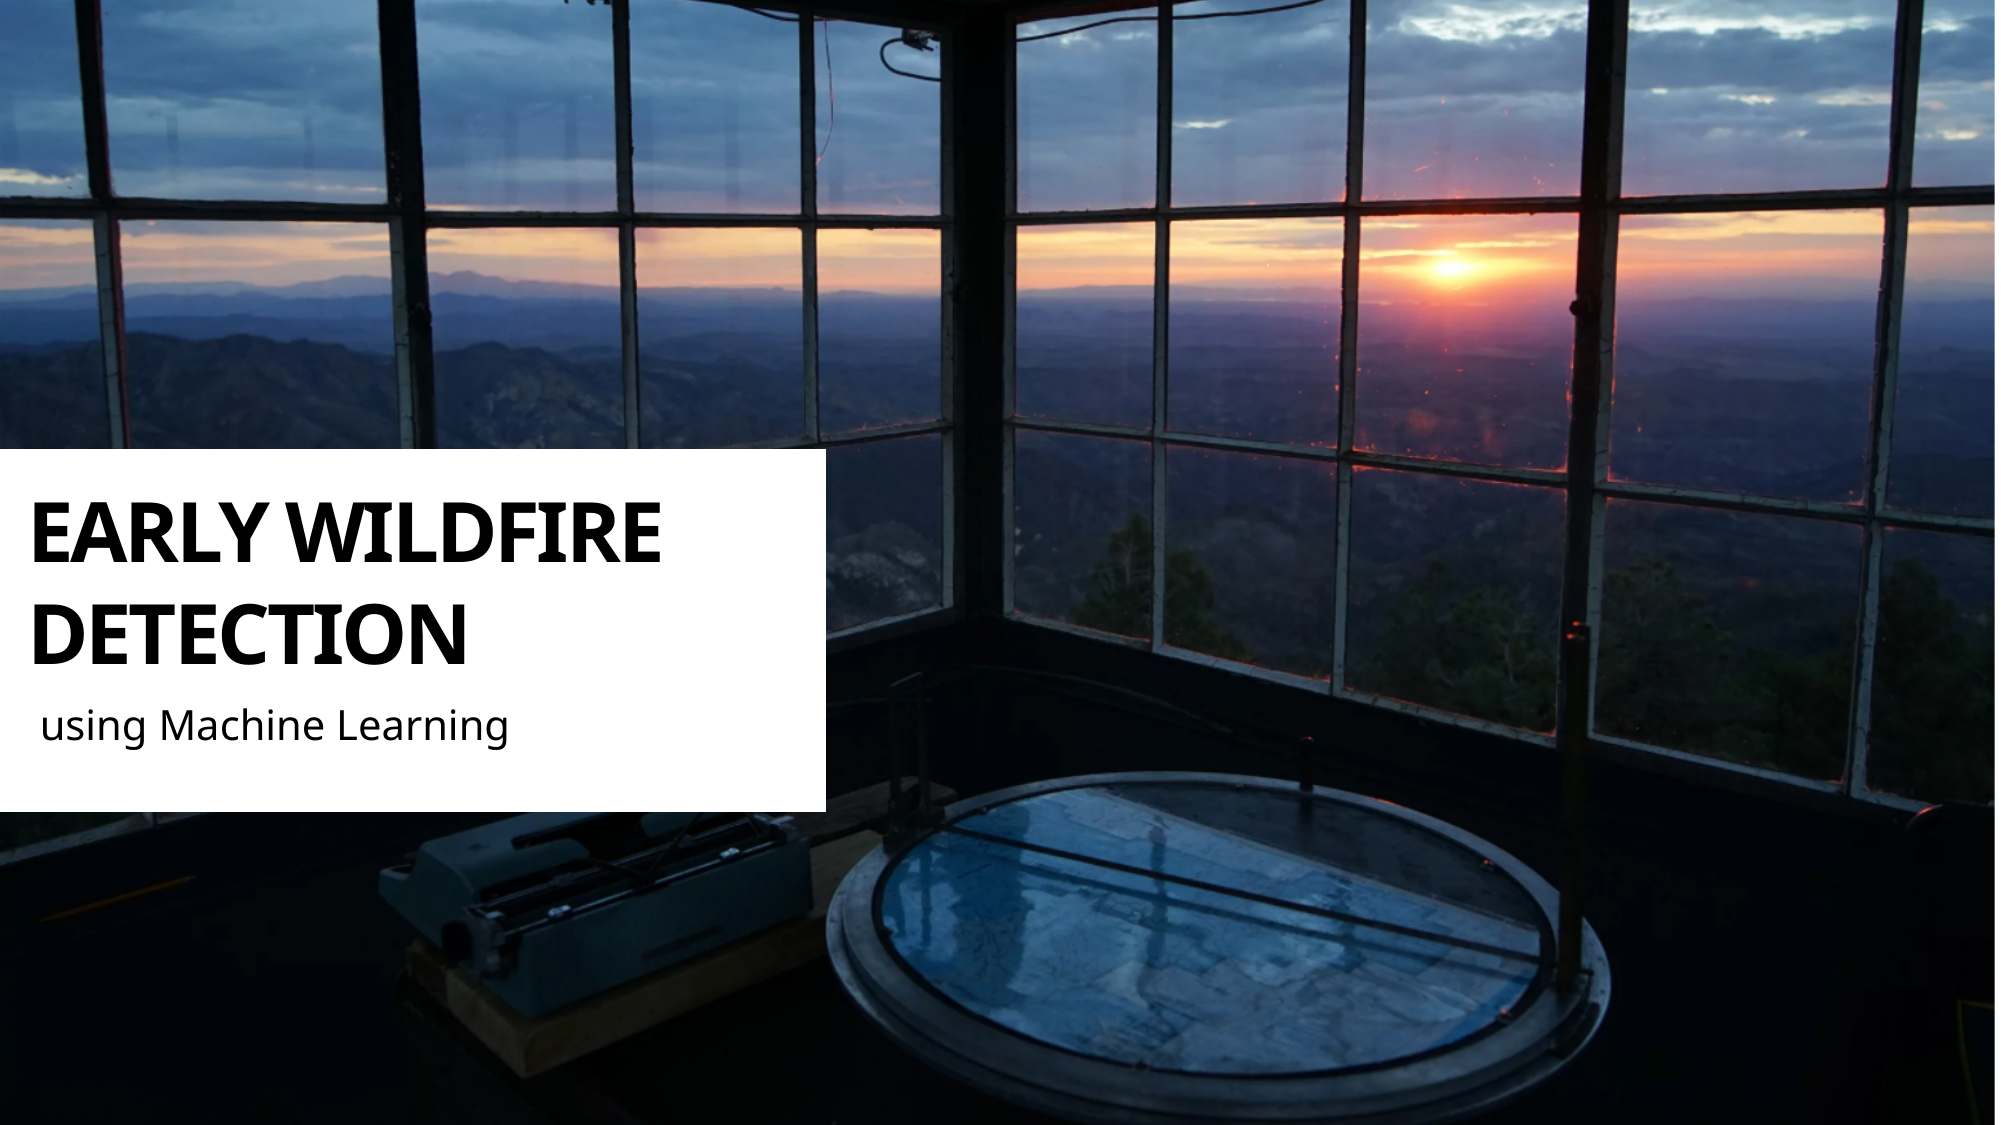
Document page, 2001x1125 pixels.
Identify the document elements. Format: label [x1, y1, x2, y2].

text_box [0, 437, 919, 811]
picture [0, 0, 2000, 1125]
